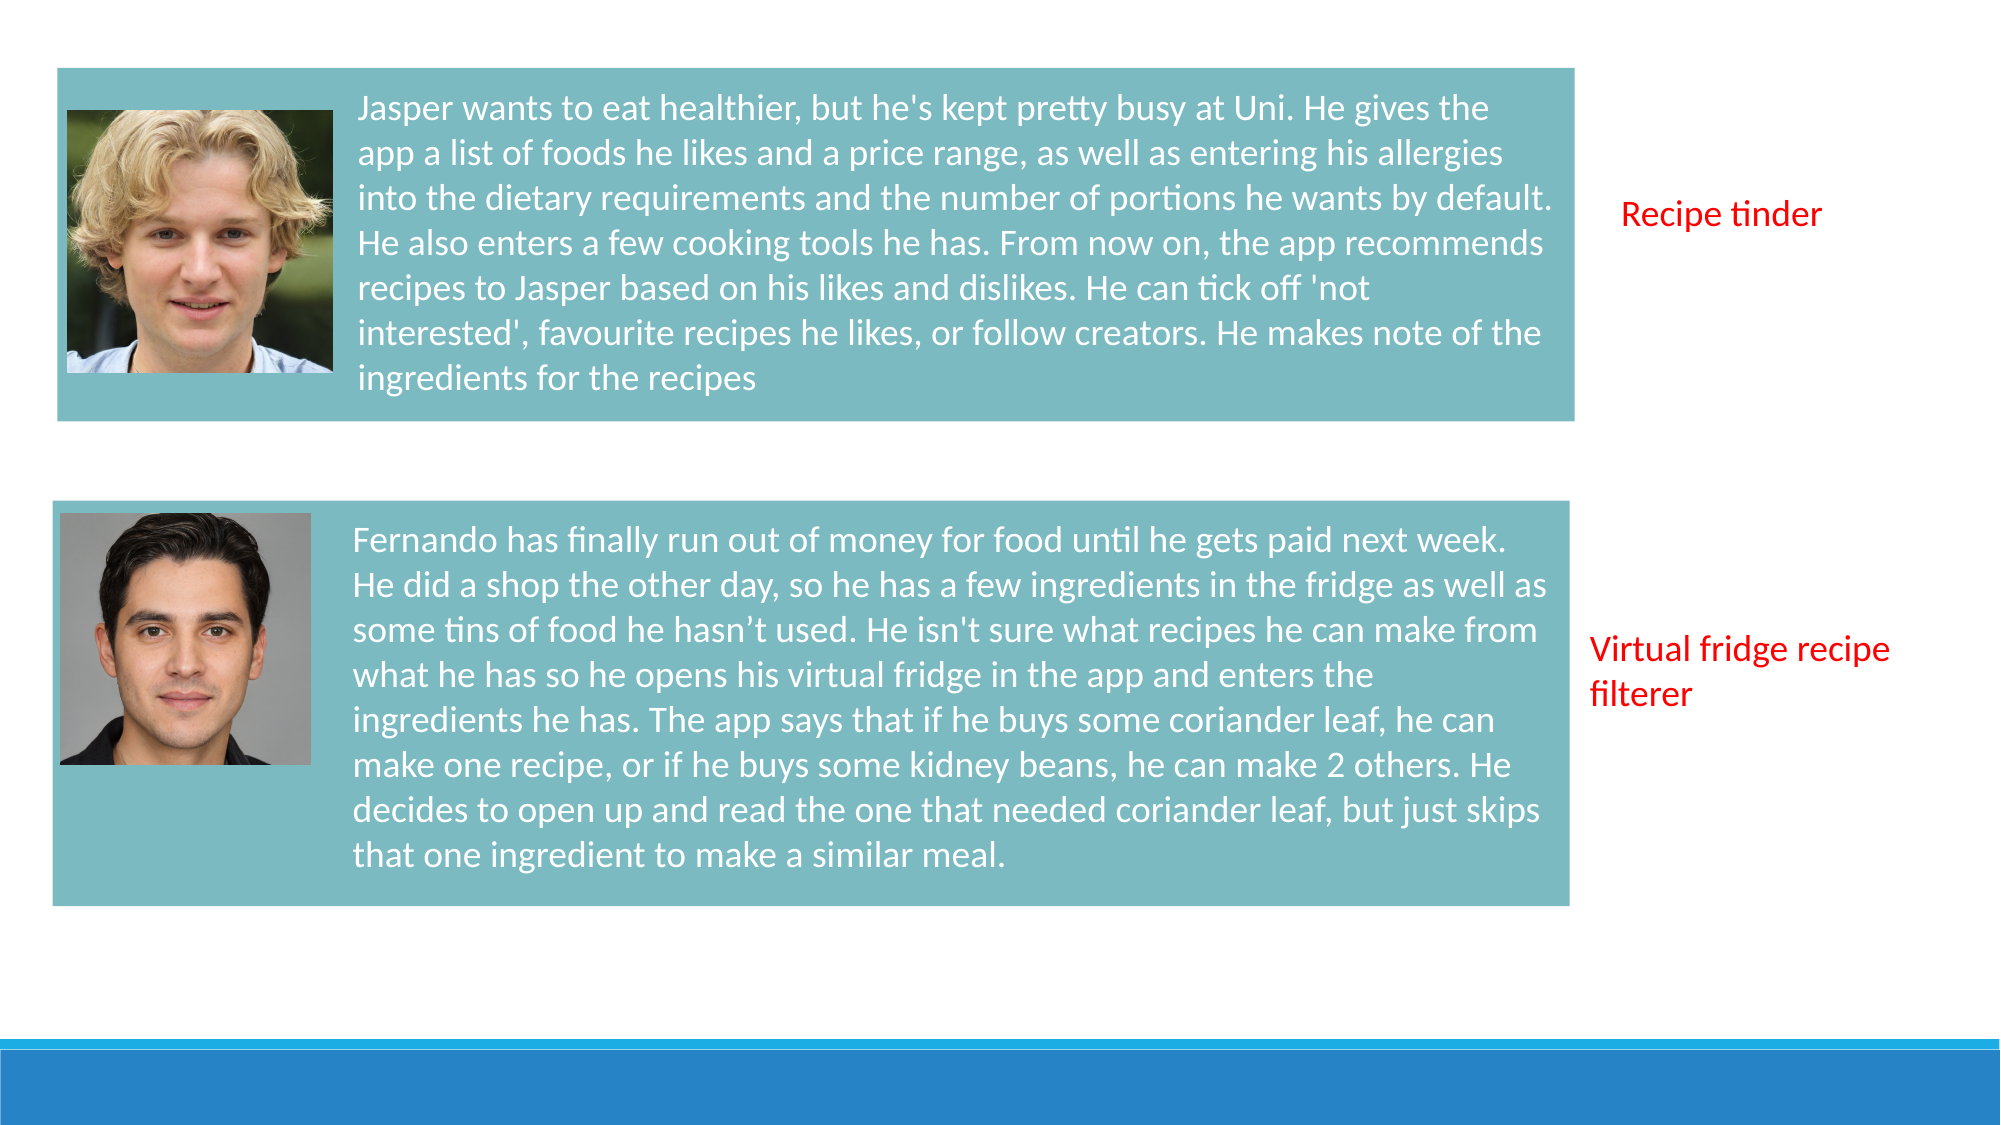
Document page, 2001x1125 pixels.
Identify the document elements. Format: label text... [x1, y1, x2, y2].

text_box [56, 67, 1576, 423]
text_box Virtual fridge recipe filterer [1580, 616, 1958, 722]
text_box Recipe tinder [1606, 181, 1927, 242]
picture [59, 513, 312, 765]
picture [67, 110, 333, 374]
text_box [51, 500, 1571, 907]
